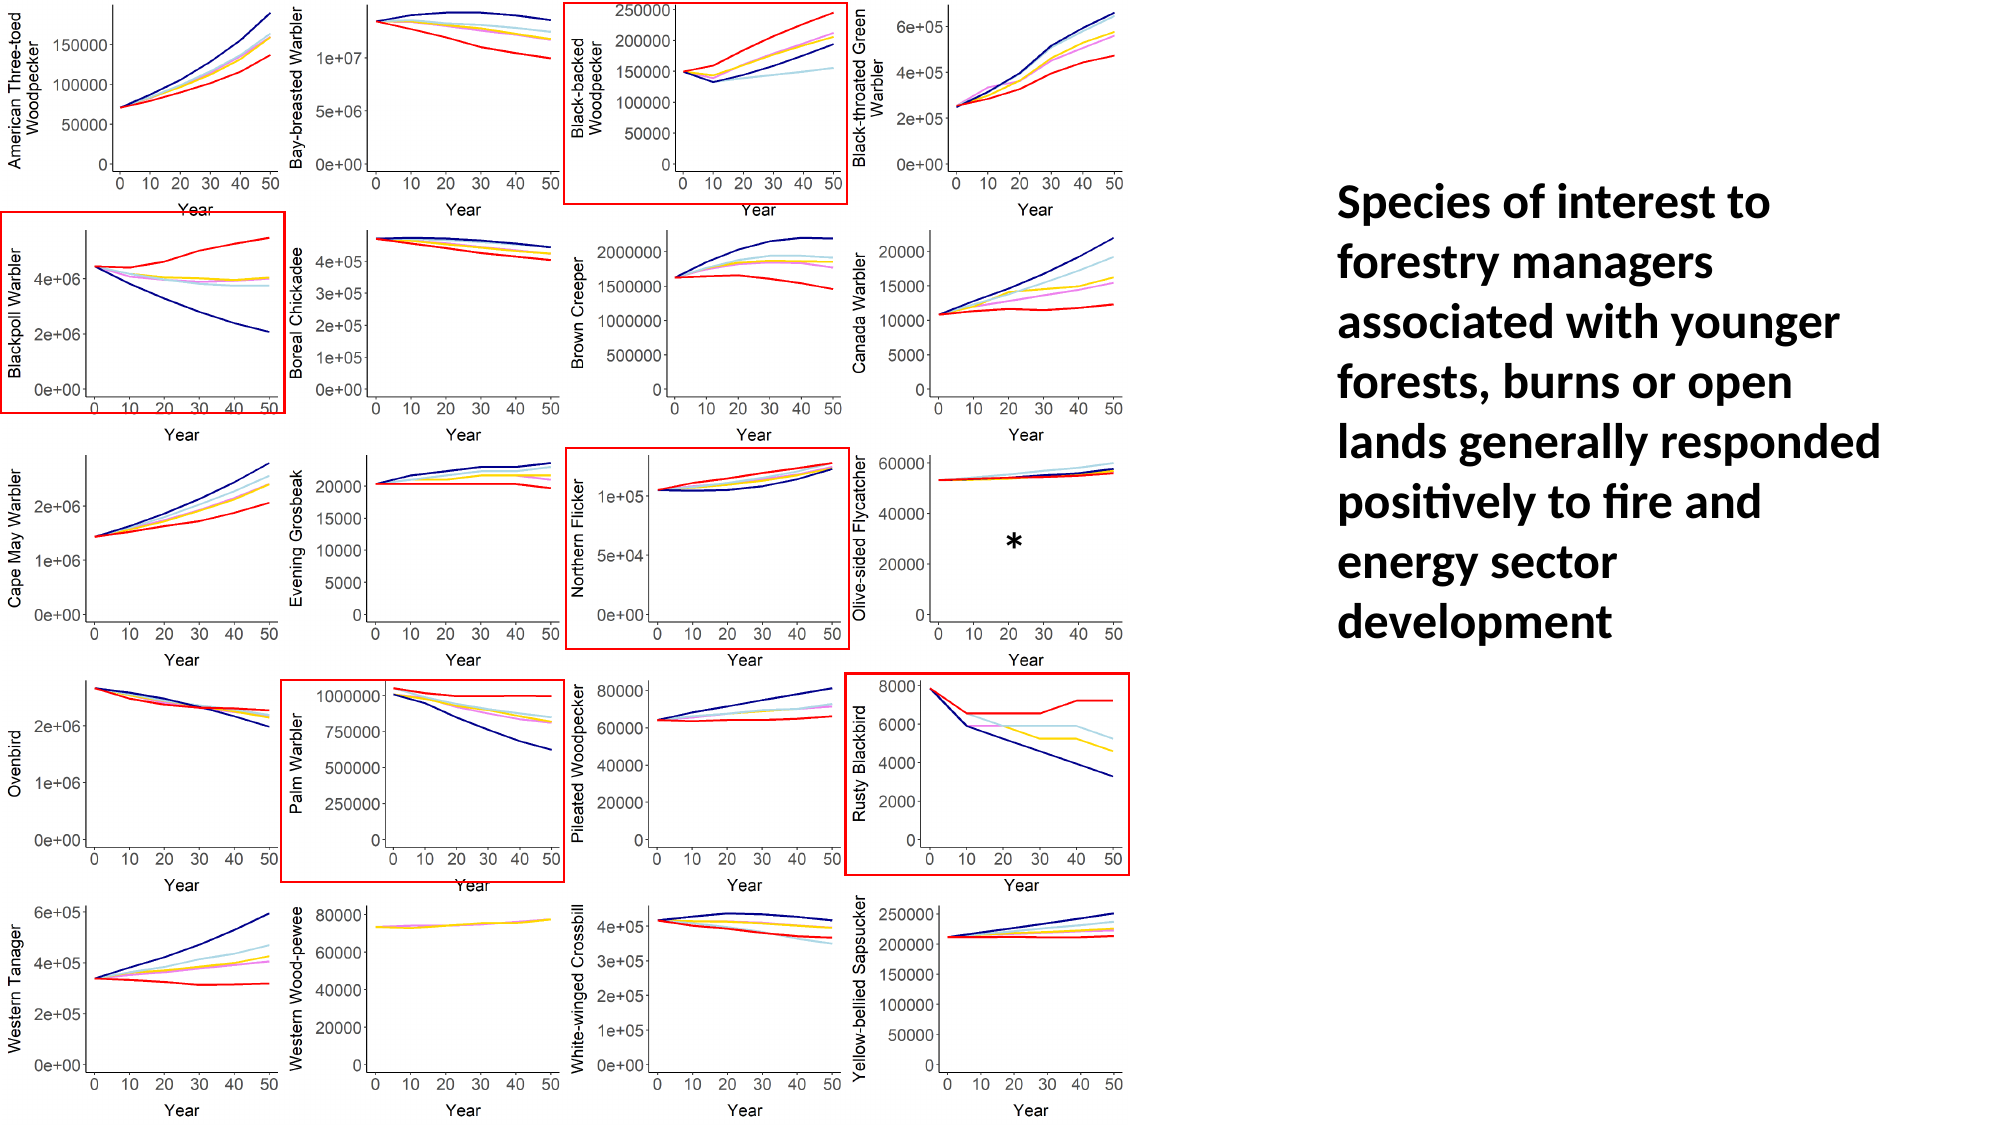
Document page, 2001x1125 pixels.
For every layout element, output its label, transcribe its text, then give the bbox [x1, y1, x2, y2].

text_box Species of interest to forestry managers associated with younger forests, burns or open lands generally responded positively to fire and energy sector development [1322, 160, 1914, 656]
picture [2, 0, 1128, 1125]
